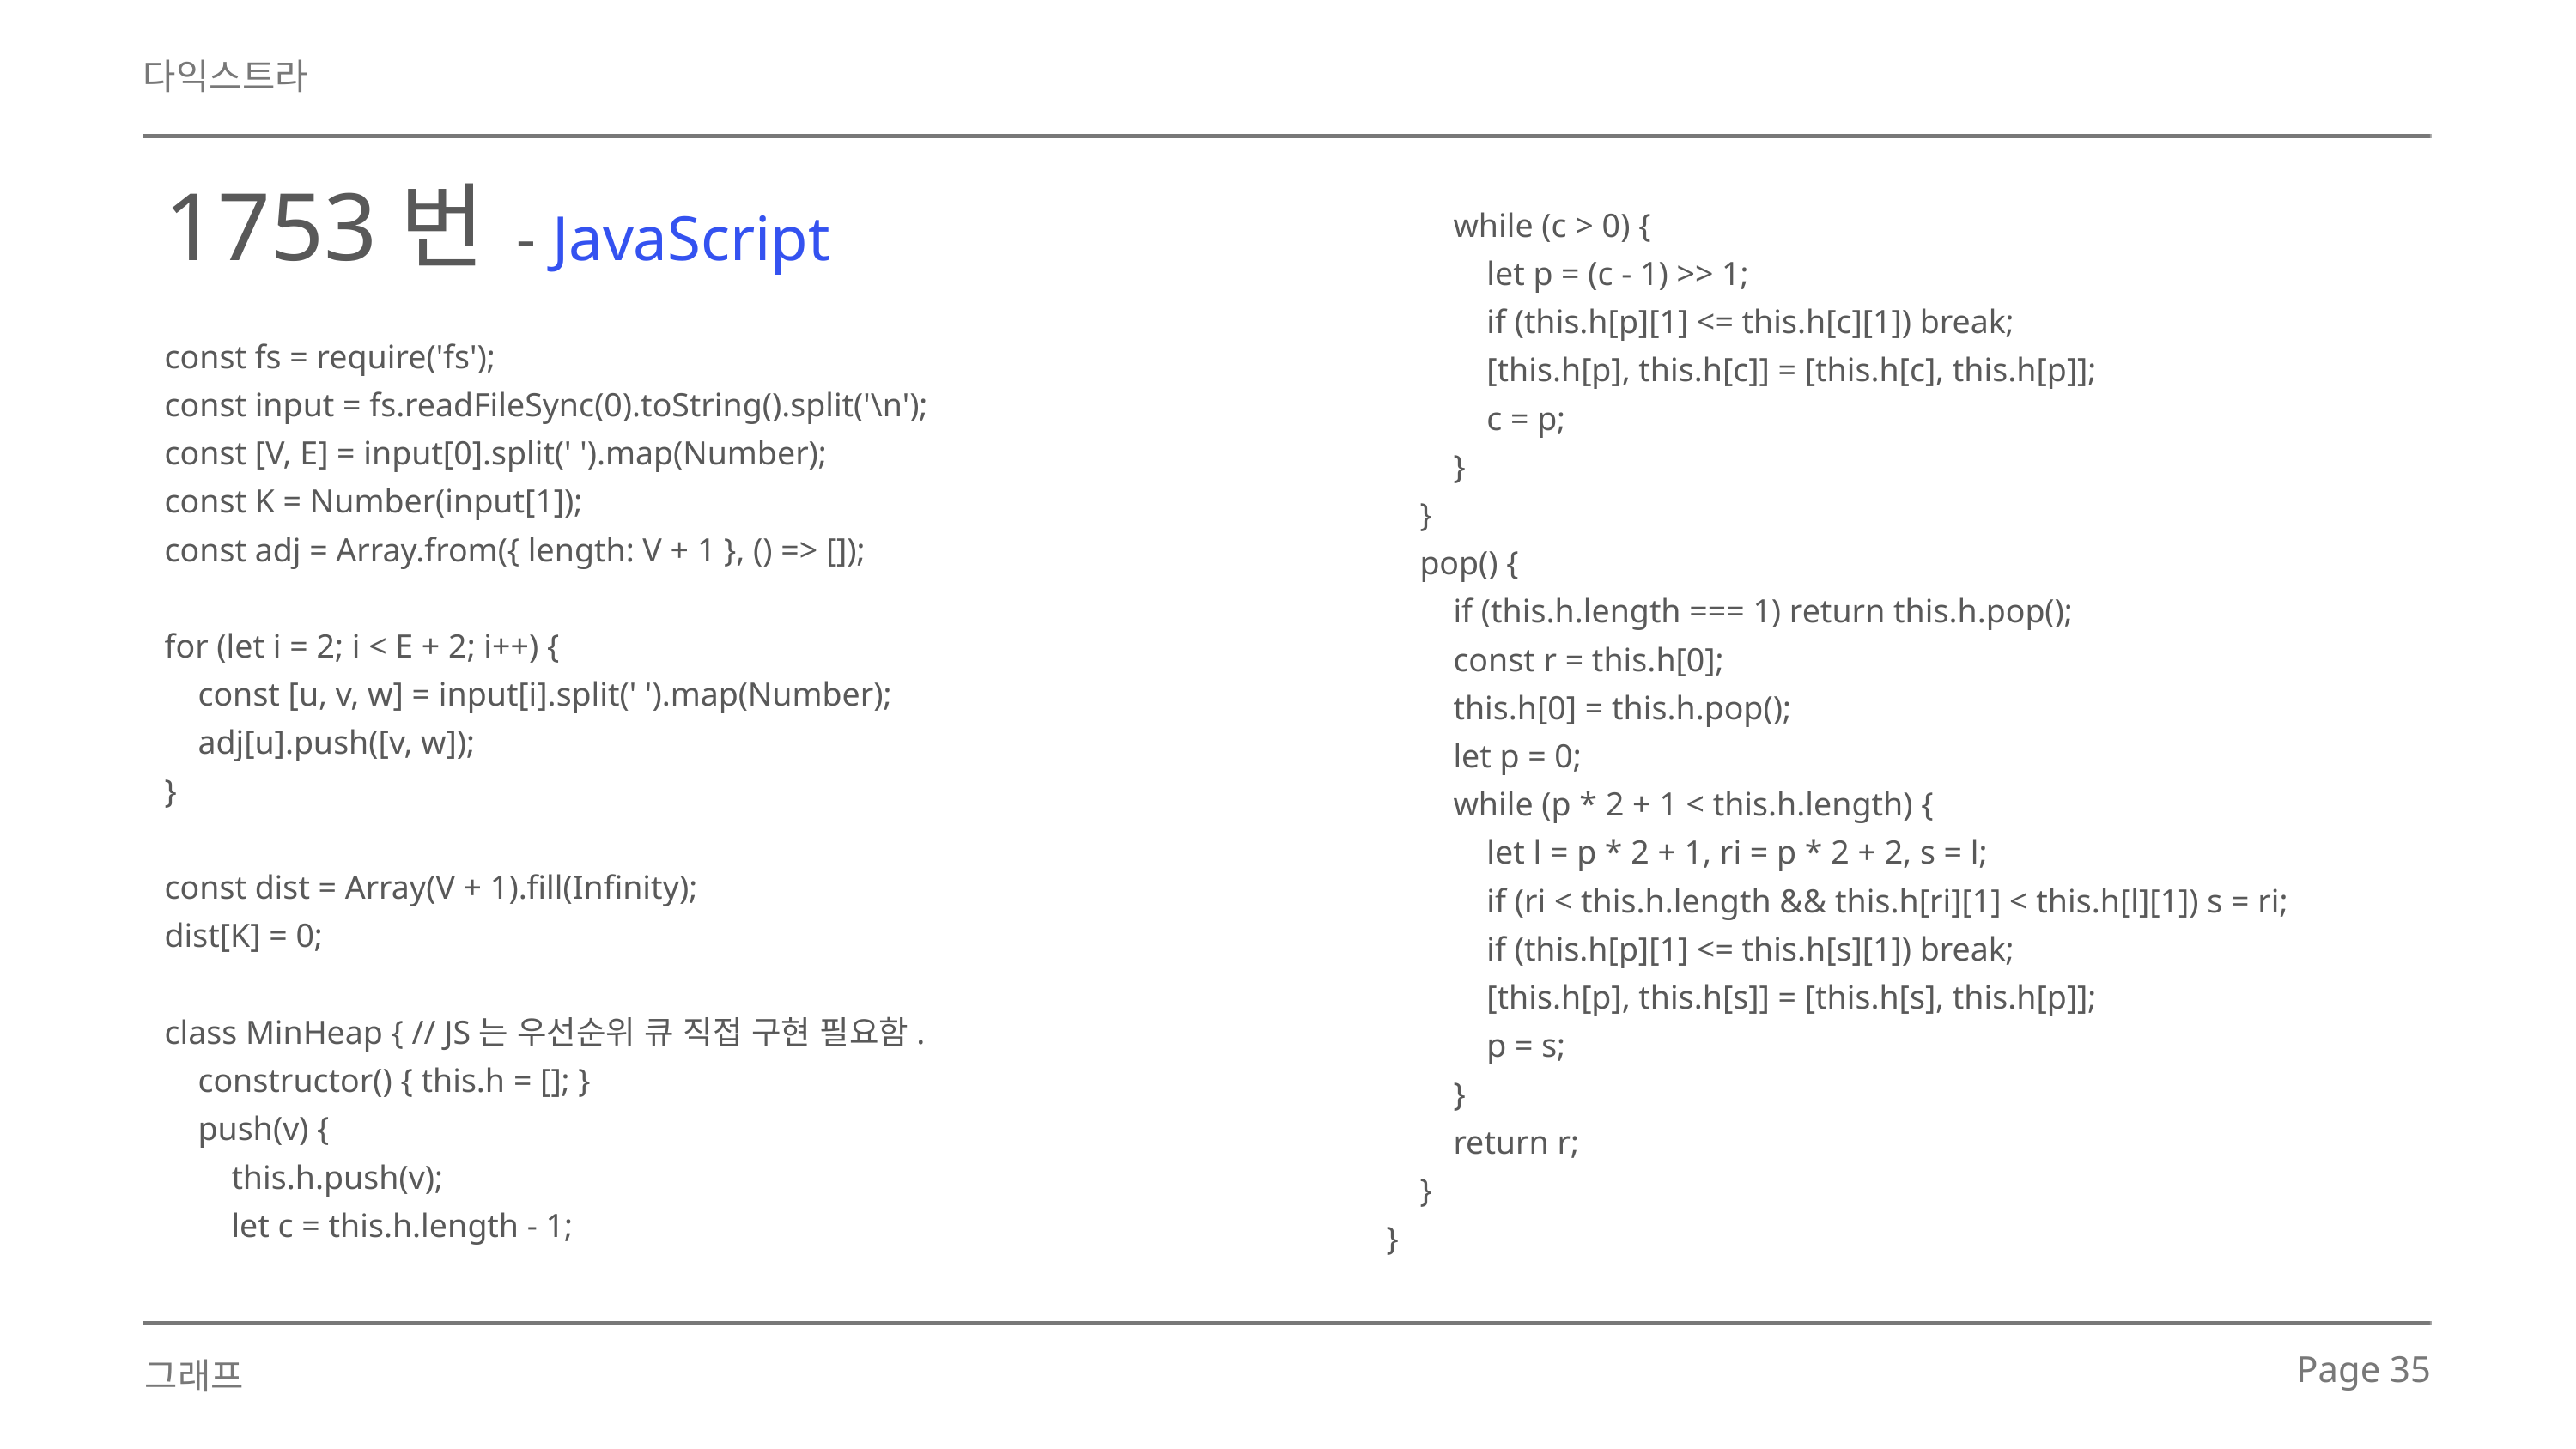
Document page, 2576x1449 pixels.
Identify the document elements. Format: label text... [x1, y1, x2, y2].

text_box 그래프 [144, 1351, 537, 1403]
picture [143, 1321, 2432, 1325]
text_box Page 35 [2287, 1344, 2432, 1395]
picture [143, 133, 2432, 138]
text_box 다익스트라 [143, 52, 538, 102]
text_box 1753번 - JavaScript [164, 157, 2488, 288]
text_box const fs = require('fs'); const input = fs.readFileSync(0).toString().split('\n'); const [V, E] = input[0].split(' ').map(Number); const K = Number(input[1]); const adj = Array.from({ length: V + 1 }, () => []); for (let i = 2; i < E + 2; i++) { const [u, v, w] = input[i].split(' ').map(Number); adj[u].push([v, w]); } const dist = Array(V + 1).fill(Infinity); dist[K] = 0; class MinHeap { // JS는 우선순위 큐 직접 구현 필요함. constructor() { this.h = []; } push(v) { this.h.push(v); let c = this.h.length - 1; [164, 325, 1344, 1245]
text_box while (c > 0) { let p = (c - 1) >> 1; if (this.h[p][1] <= this.h[c][1]) break; [this.h[p], this.h[c]] = [this.h[c], this.h[p]]; c = p; } } pop() { if (this.h.length === 1) return this.h.pop(); const r = this.h[0]; this.h[0] = this.h.pop(); let p = 0; while (p * 2 + 1 < this.h.length) { let l = p * 2 + 1, ri = p * 2 + 2, s = l; if (ri < this.h.length && this.h[ri][1] < this.h[l][1]) s = ri; if (this.h[p][1] <= this.h[s][1]) break; [this.h[p], this.h[s]] = [this.h[s], this.h[p]]; p = s; } return r; } } [1386, 192, 2440, 1259]
